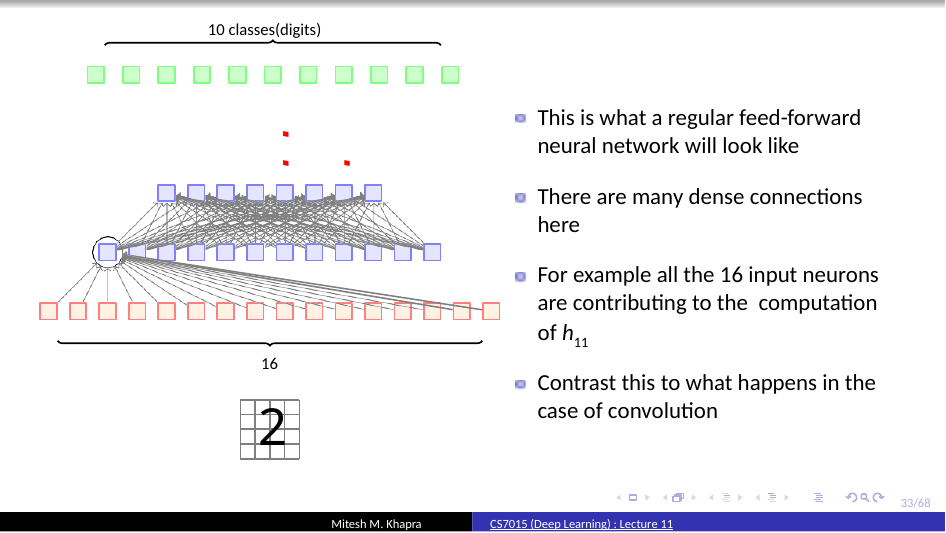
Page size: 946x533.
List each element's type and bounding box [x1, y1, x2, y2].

text_box [158, 66, 176, 84]
title [535, 100, 891, 179]
text_box [122, 66, 140, 84]
text_box [259, 350, 281, 373]
picture [515, 114, 527, 126]
text_box [0, 511, 946, 532]
text_box [104, 40, 441, 46]
text_box [57, 340, 483, 346]
picture [0, 0, 945, 8]
text_box [529, 179, 914, 350]
text_box [264, 66, 282, 84]
text_box [535, 366, 908, 424]
text_box [441, 66, 459, 84]
picture [515, 380, 527, 391]
text_box [39, 184, 500, 320]
text_box [237, 106, 360, 171]
picture [515, 272, 527, 284]
text_box [228, 66, 246, 84]
text_box [406, 66, 424, 84]
text_box [205, 16, 340, 39]
text_box [370, 66, 388, 84]
picture [515, 193, 527, 205]
text_box [335, 66, 353, 84]
text_box [898, 493, 941, 510]
text_box [240, 392, 300, 459]
text_box [299, 66, 317, 84]
text_box [87, 66, 105, 84]
text_box [193, 66, 211, 84]
